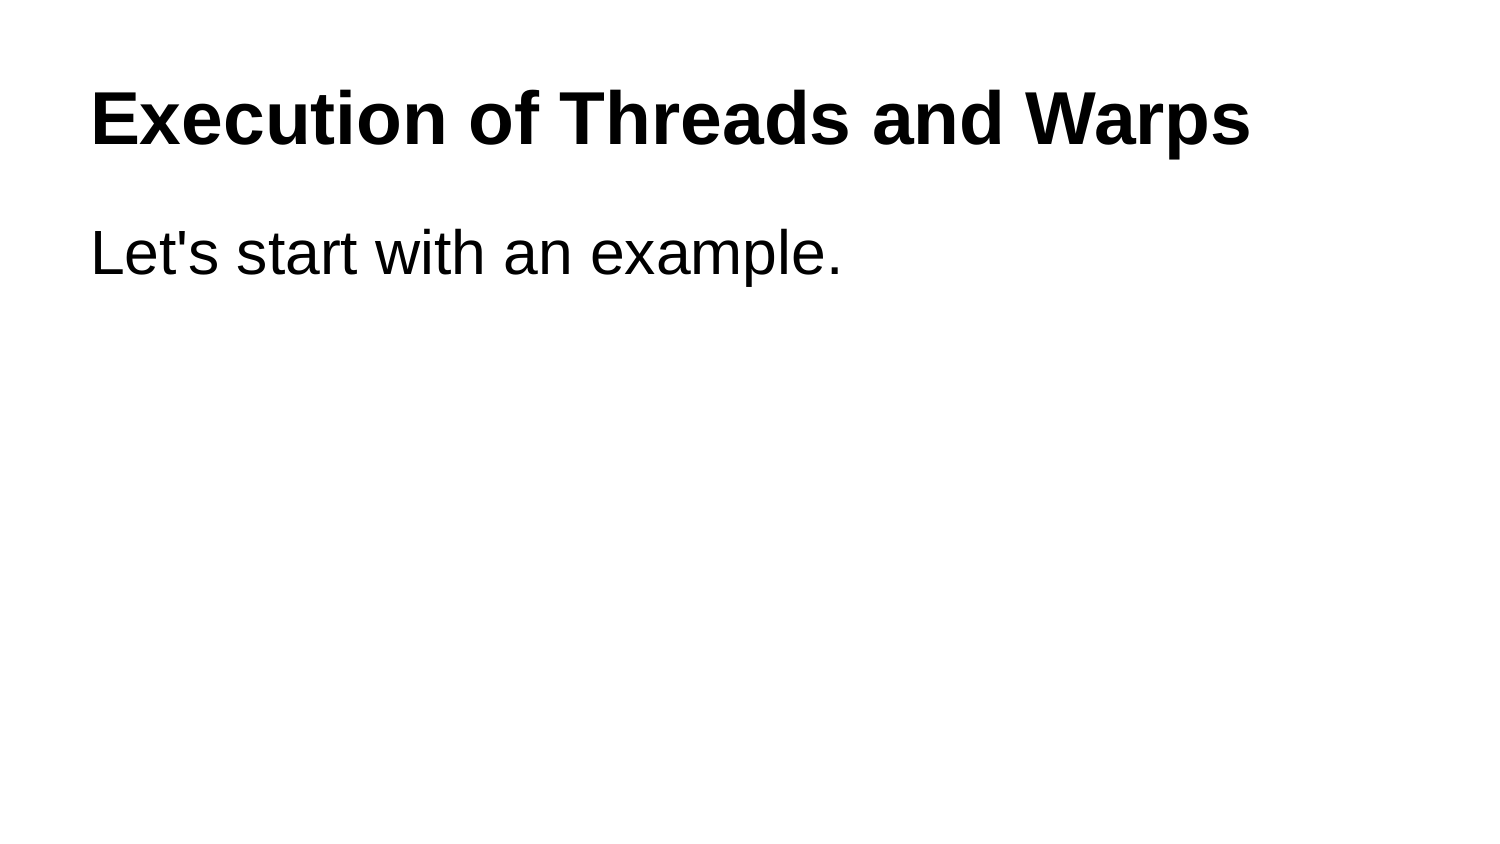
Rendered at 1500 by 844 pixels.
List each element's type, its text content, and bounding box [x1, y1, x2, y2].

title Execution of Threads and Warps [75, 33, 1425, 175]
list Let's start with an example. [75, 196, 1425, 808]
